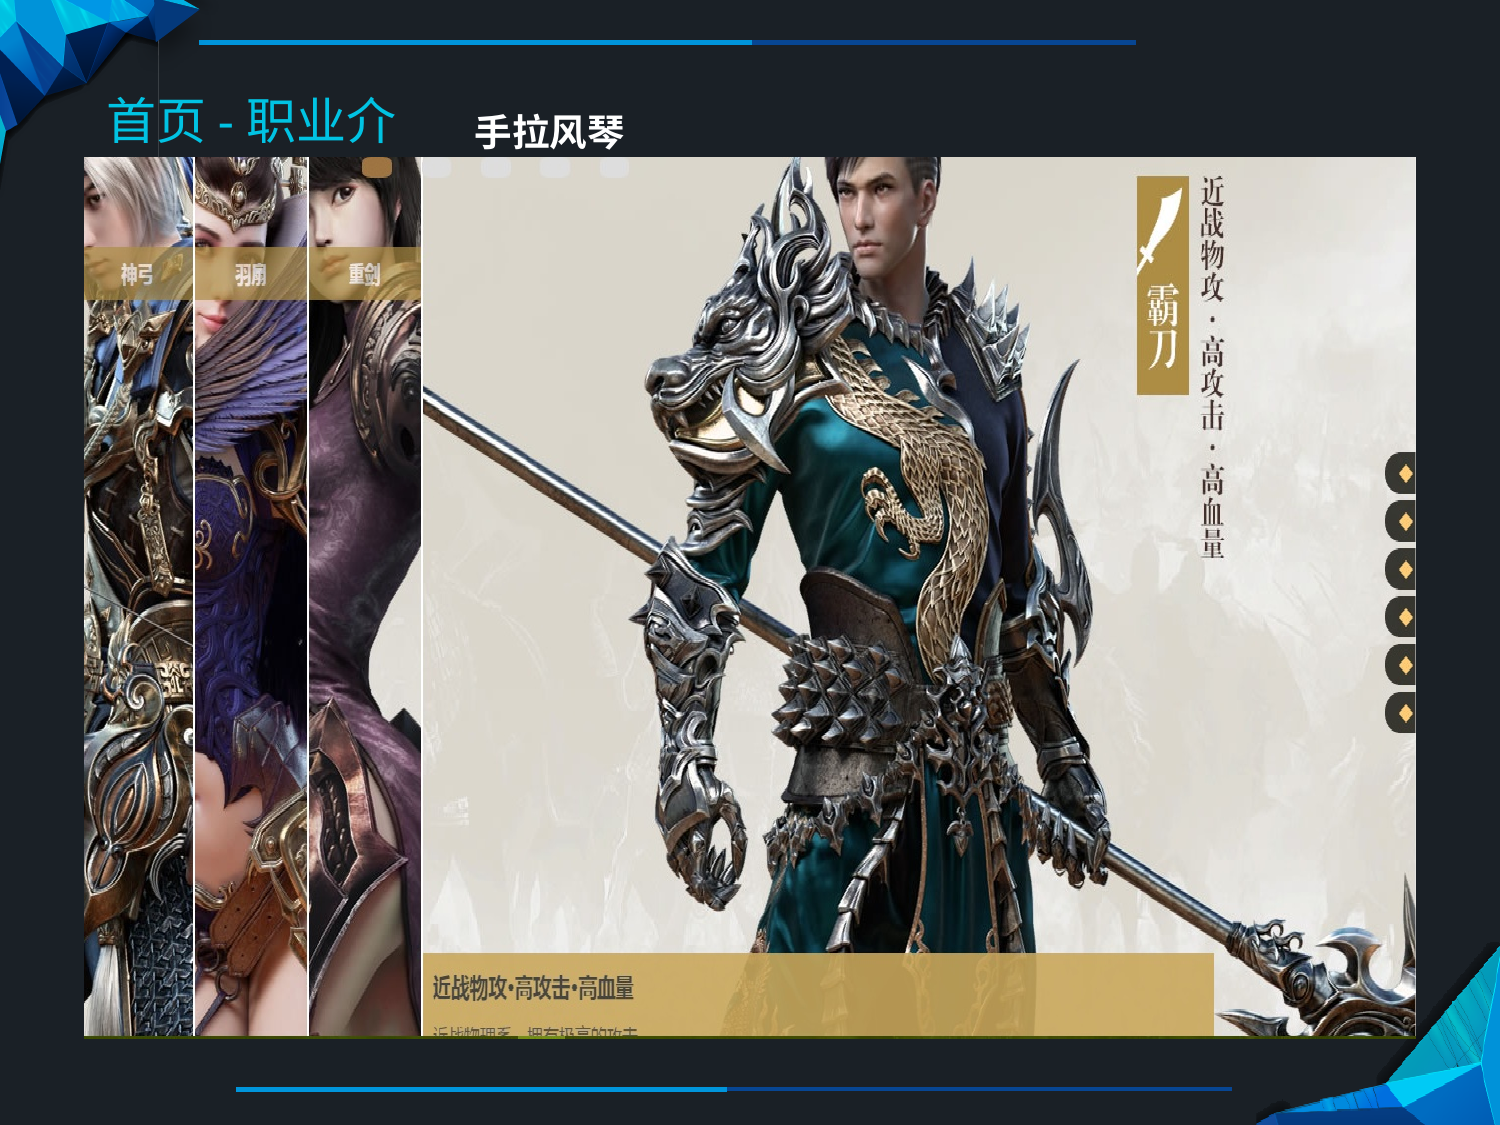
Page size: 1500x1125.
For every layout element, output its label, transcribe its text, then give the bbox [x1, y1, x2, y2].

picture [84, 157, 1500, 1125]
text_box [0, 0, 200, 204]
text_box 手拉风琴 [460, 101, 903, 157]
text_box 首页-职业介绍 [200, 82, 461, 157]
